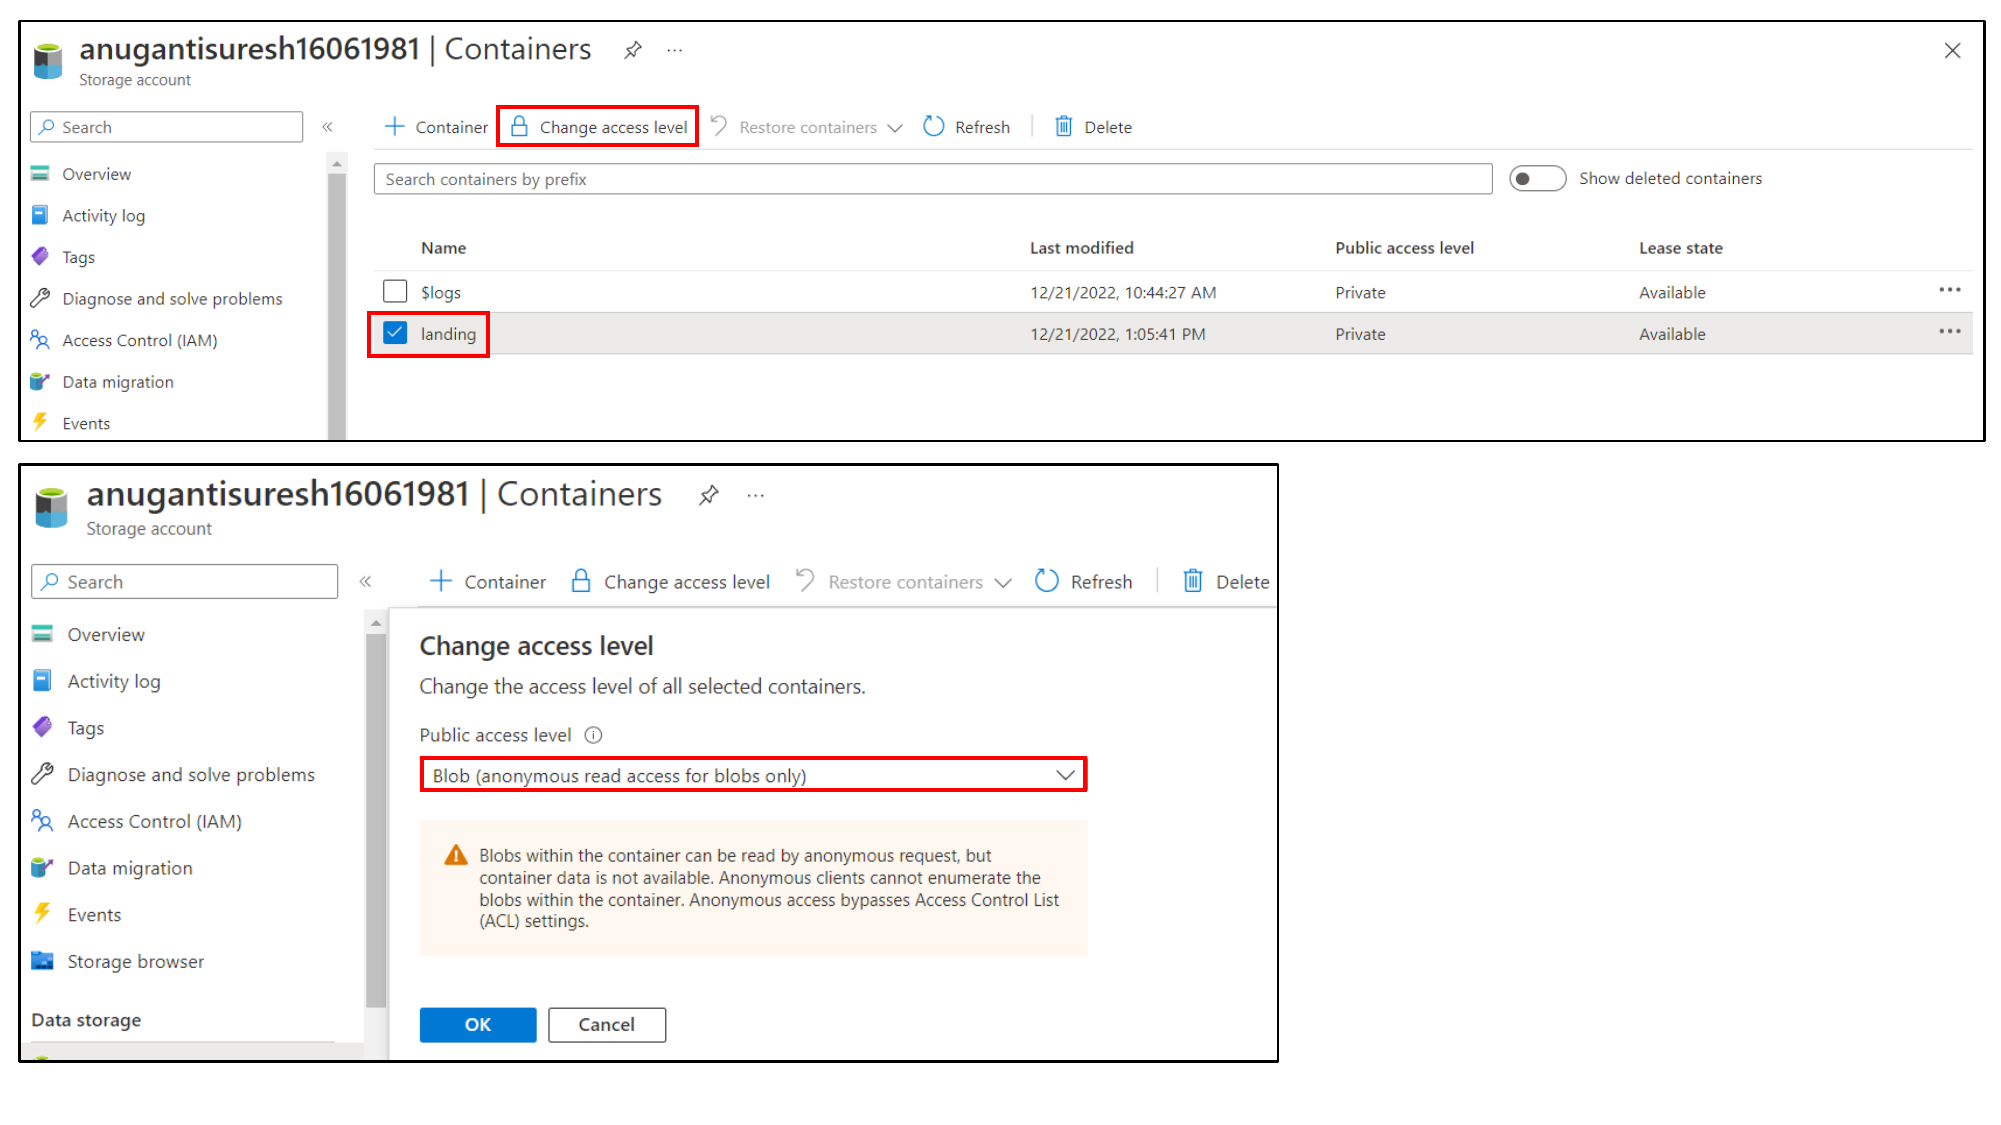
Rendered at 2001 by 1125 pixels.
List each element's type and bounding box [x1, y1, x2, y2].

picture [20, 465, 1277, 1061]
picture [20, 22, 1984, 440]
